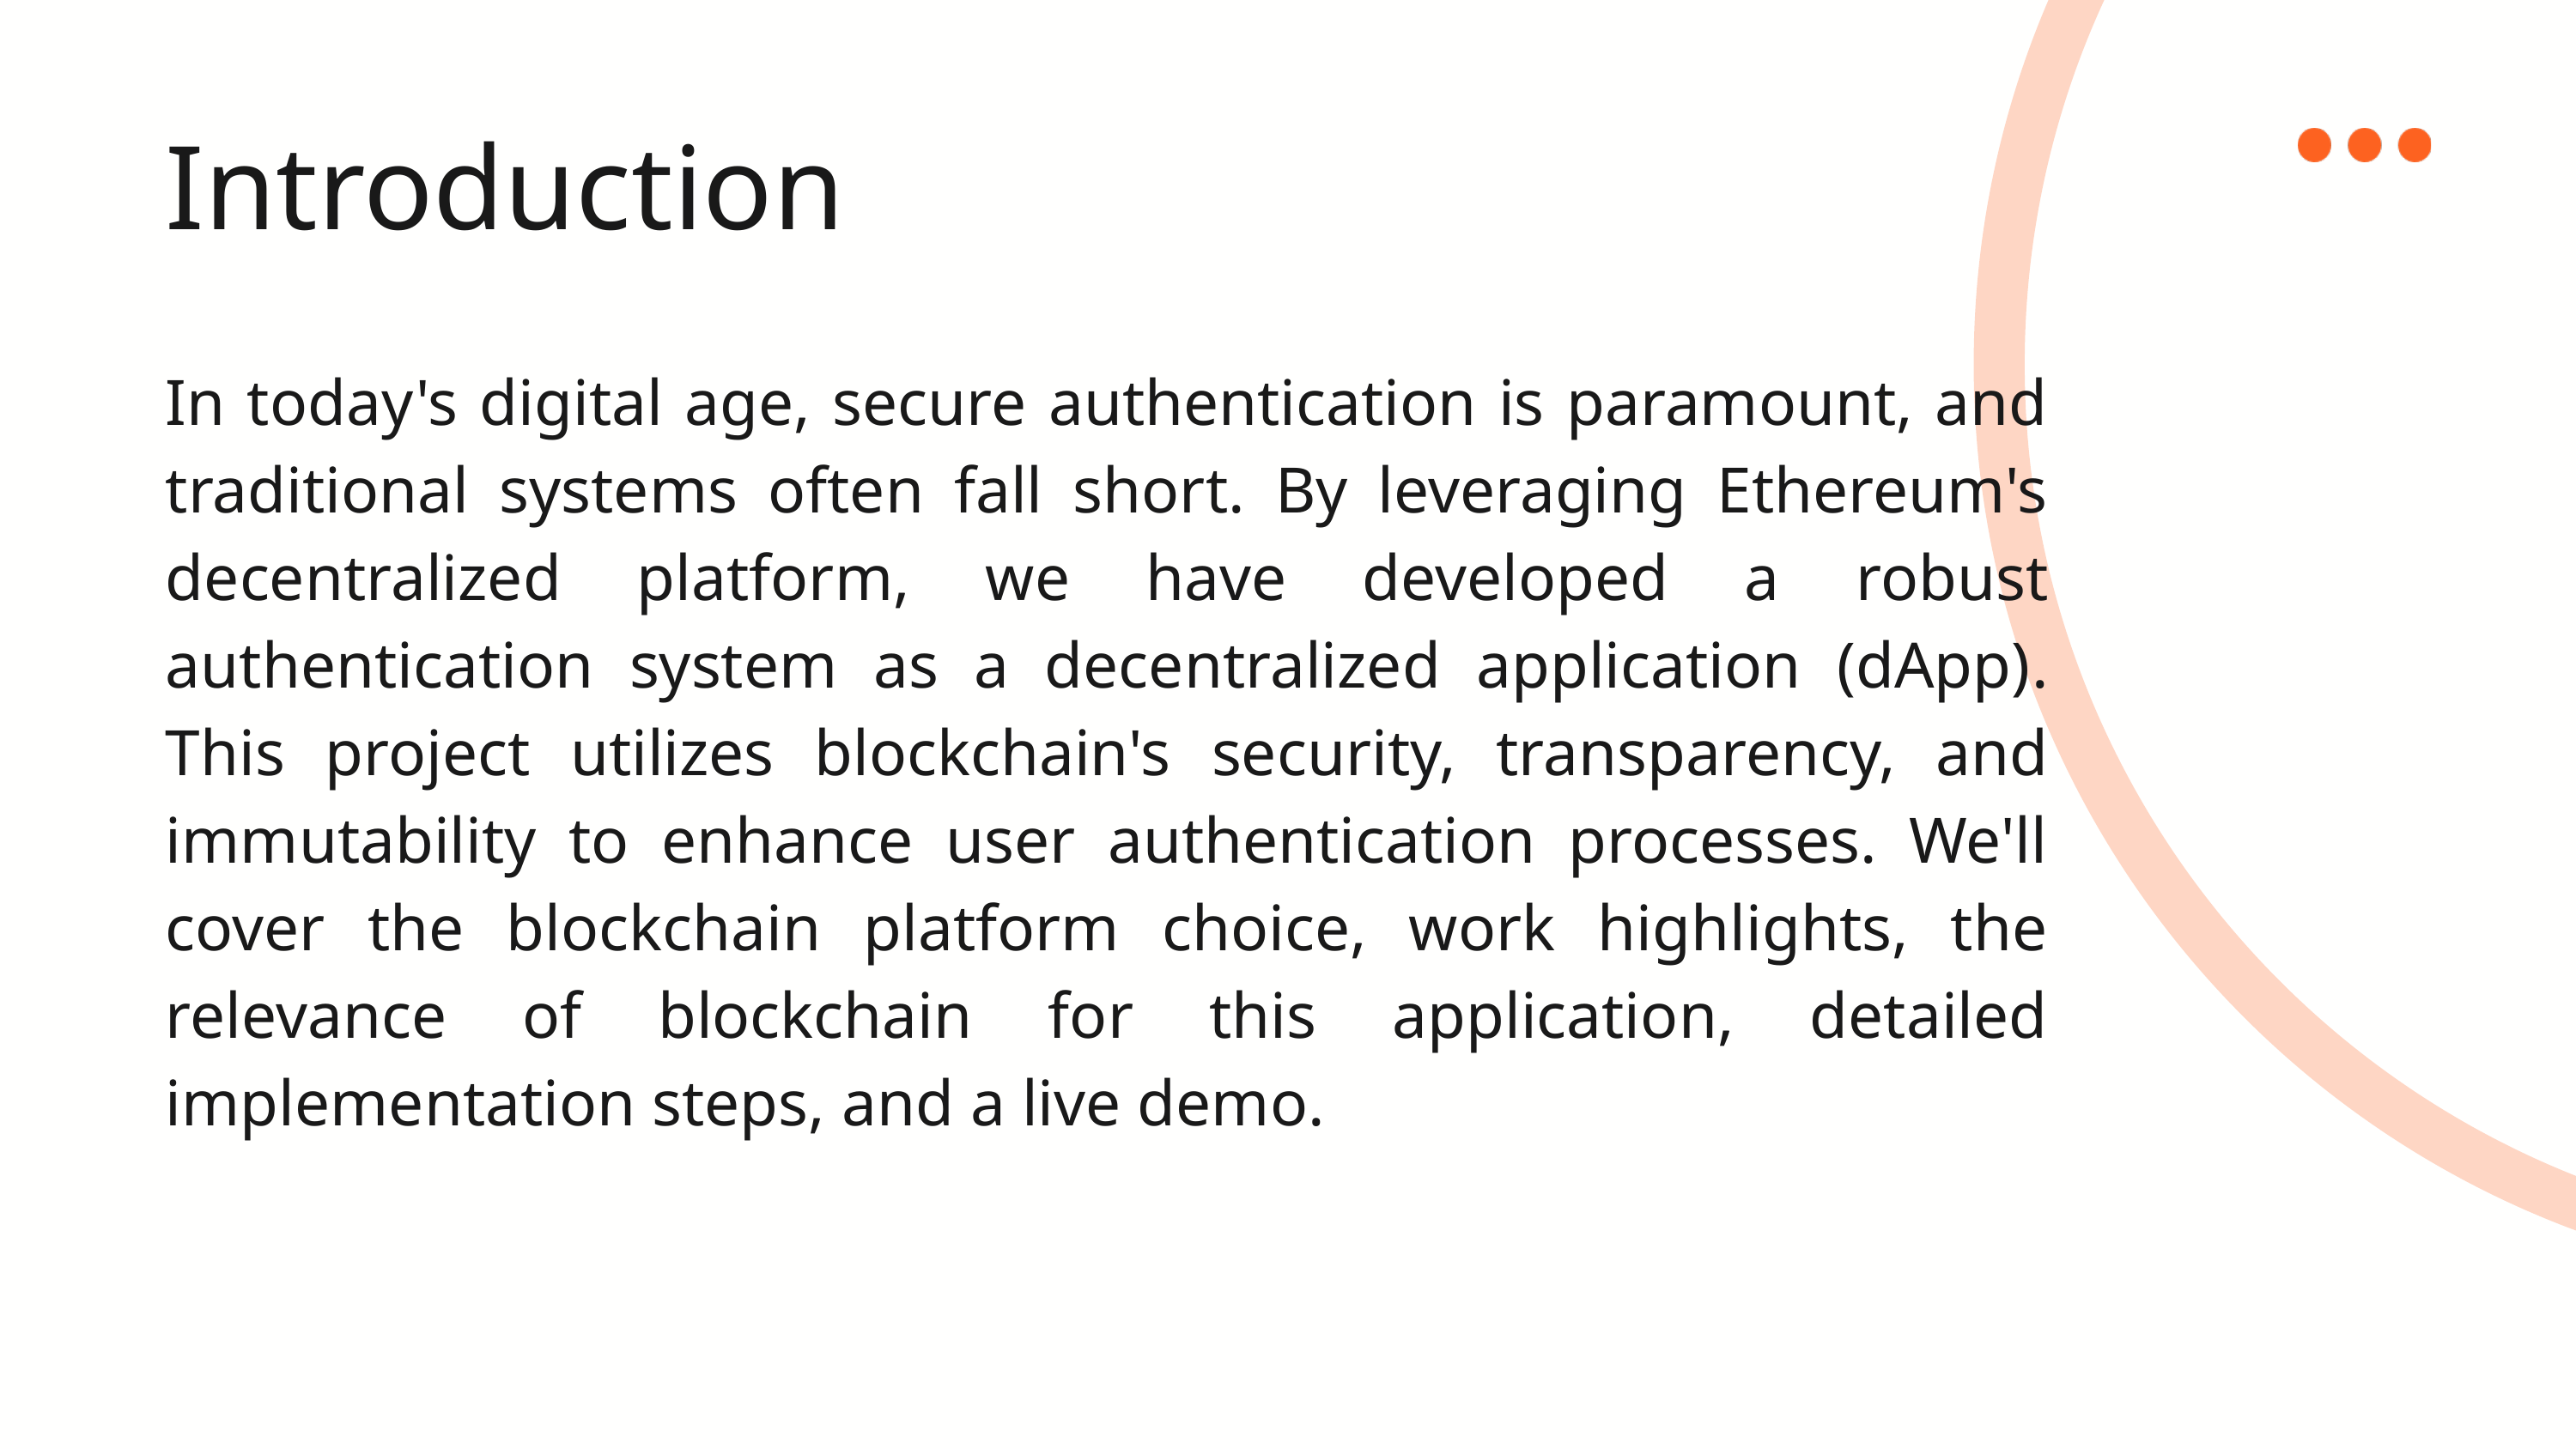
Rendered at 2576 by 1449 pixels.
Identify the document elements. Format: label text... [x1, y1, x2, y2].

text_box In today's digital age, secure authentication is paramount, and traditional systems often fall short. By leveraging Ethereum's decentralized platform, we have developed a robust authentication system as a decentralized application (dApp). This project utilizes blockchain's security, transparency, and immutability to enhance user authentication processes. We'll cover the blockchain platform choice, work highlights, the relevance of blockchain for this application, detailed implementation steps, and a live demo. [165, 349, 1992, 1139]
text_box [1998, 0, 2576, 1263]
text_box Introduction [165, 90, 1017, 253]
